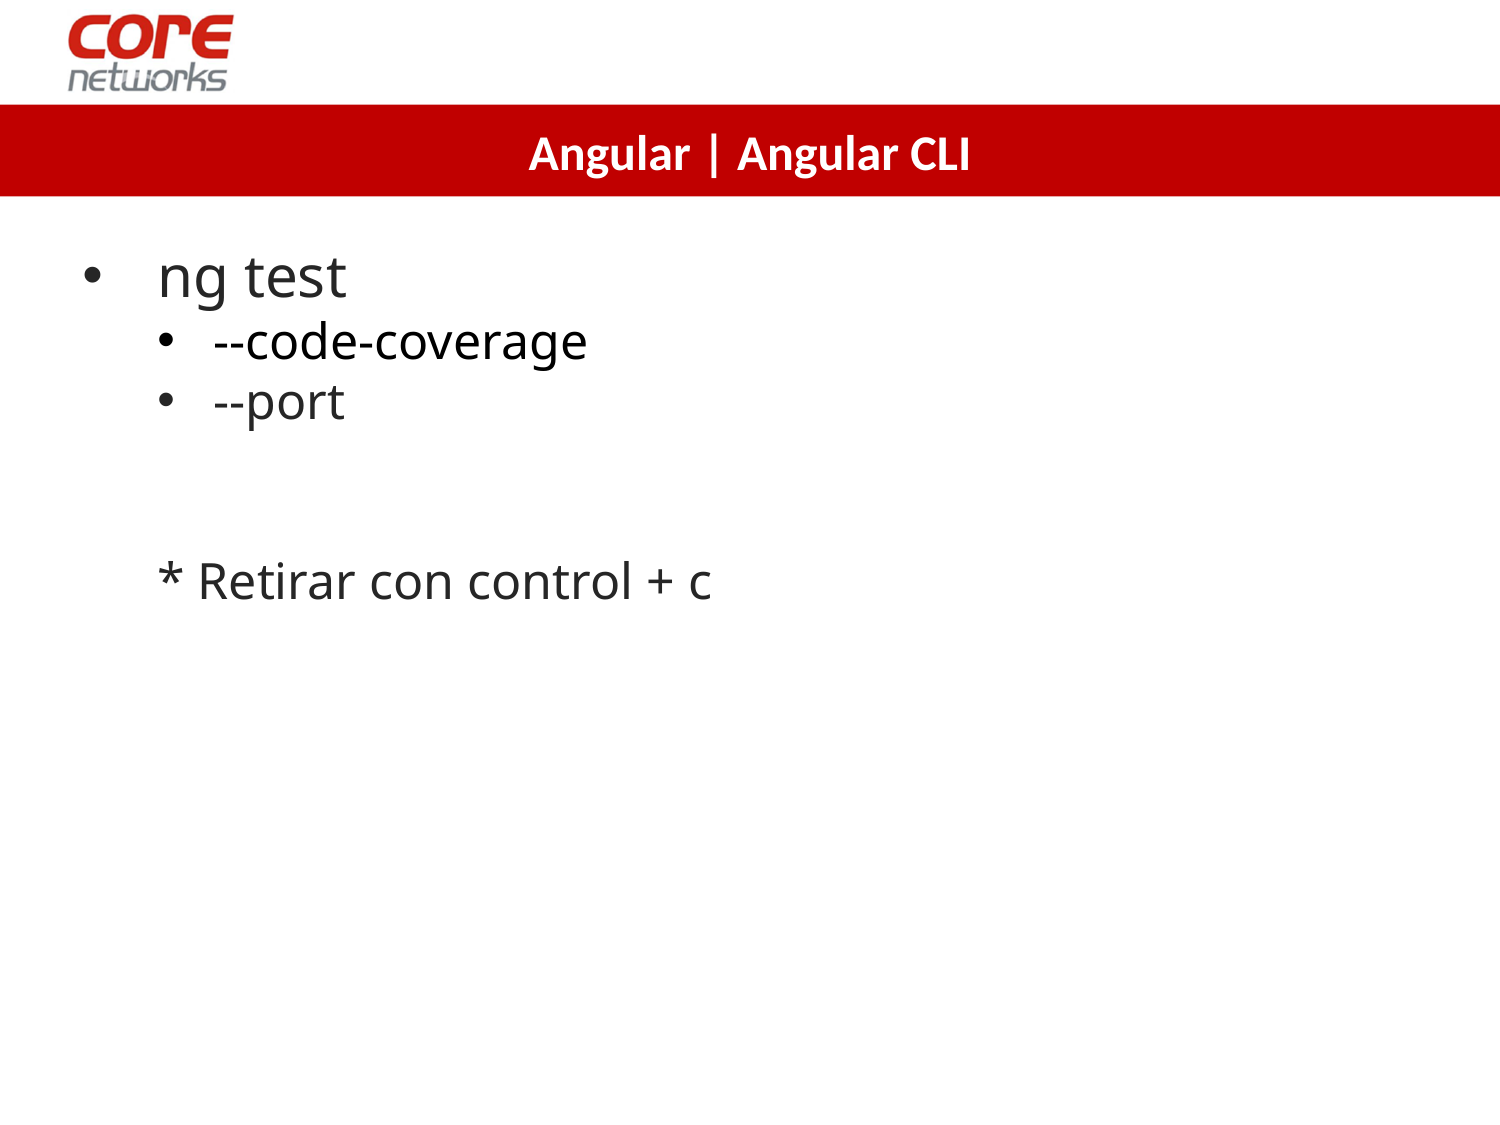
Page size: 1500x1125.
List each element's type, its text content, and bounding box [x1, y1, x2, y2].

picture [67, 9, 235, 95]
text_box Angular | Angular CLI [0, 102, 1500, 198]
text_box ng test --code-coverage --port * Retirar con control + c [67, 231, 1500, 737]
